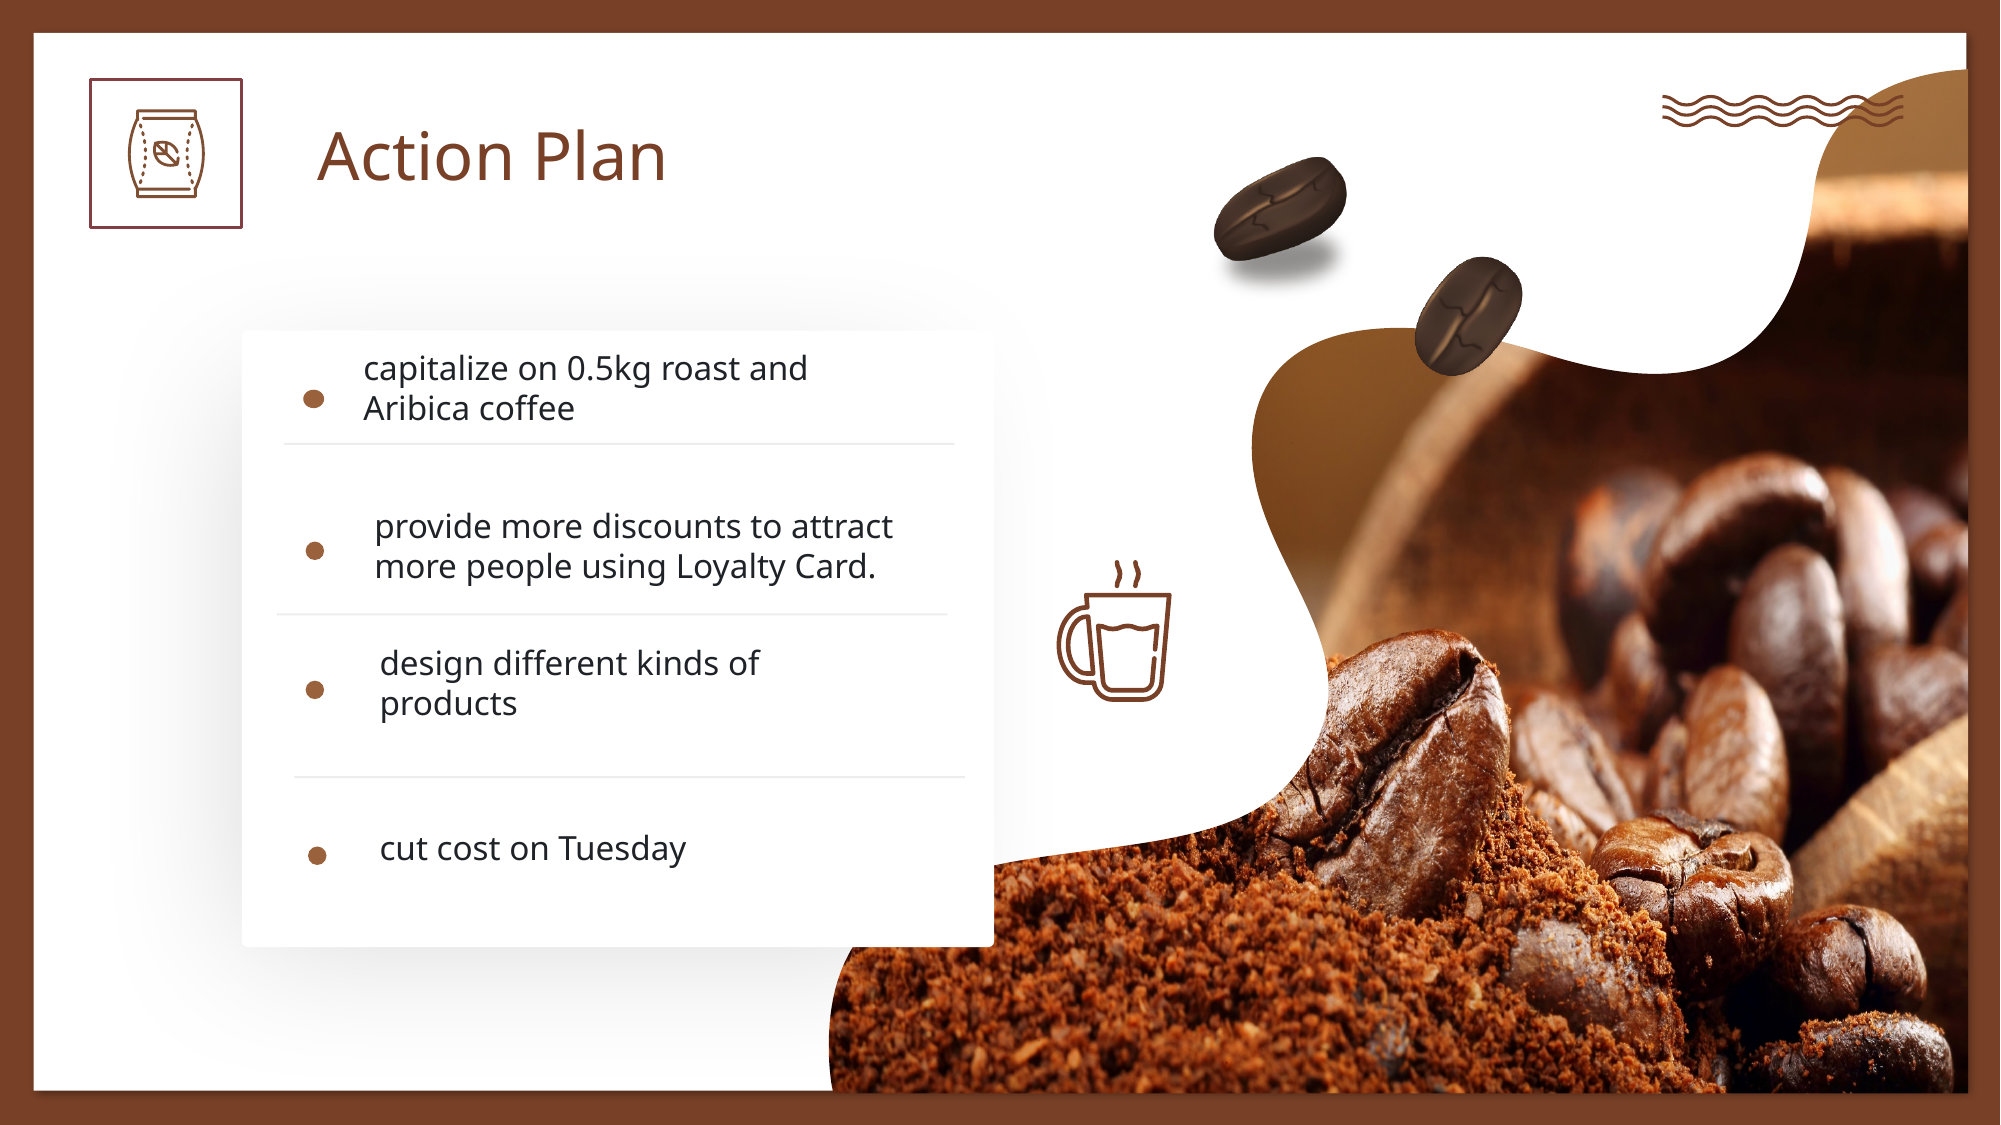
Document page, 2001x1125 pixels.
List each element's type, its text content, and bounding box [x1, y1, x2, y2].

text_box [305, 498, 965, 594]
picture [1414, 255, 1524, 377]
text_box [827, 68, 1970, 1095]
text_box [90, 79, 242, 228]
picture [1179, 155, 1387, 331]
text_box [1662, 96, 1904, 126]
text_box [1056, 560, 1172, 702]
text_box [241, 330, 995, 947]
text_box Action Plan [303, 106, 894, 202]
